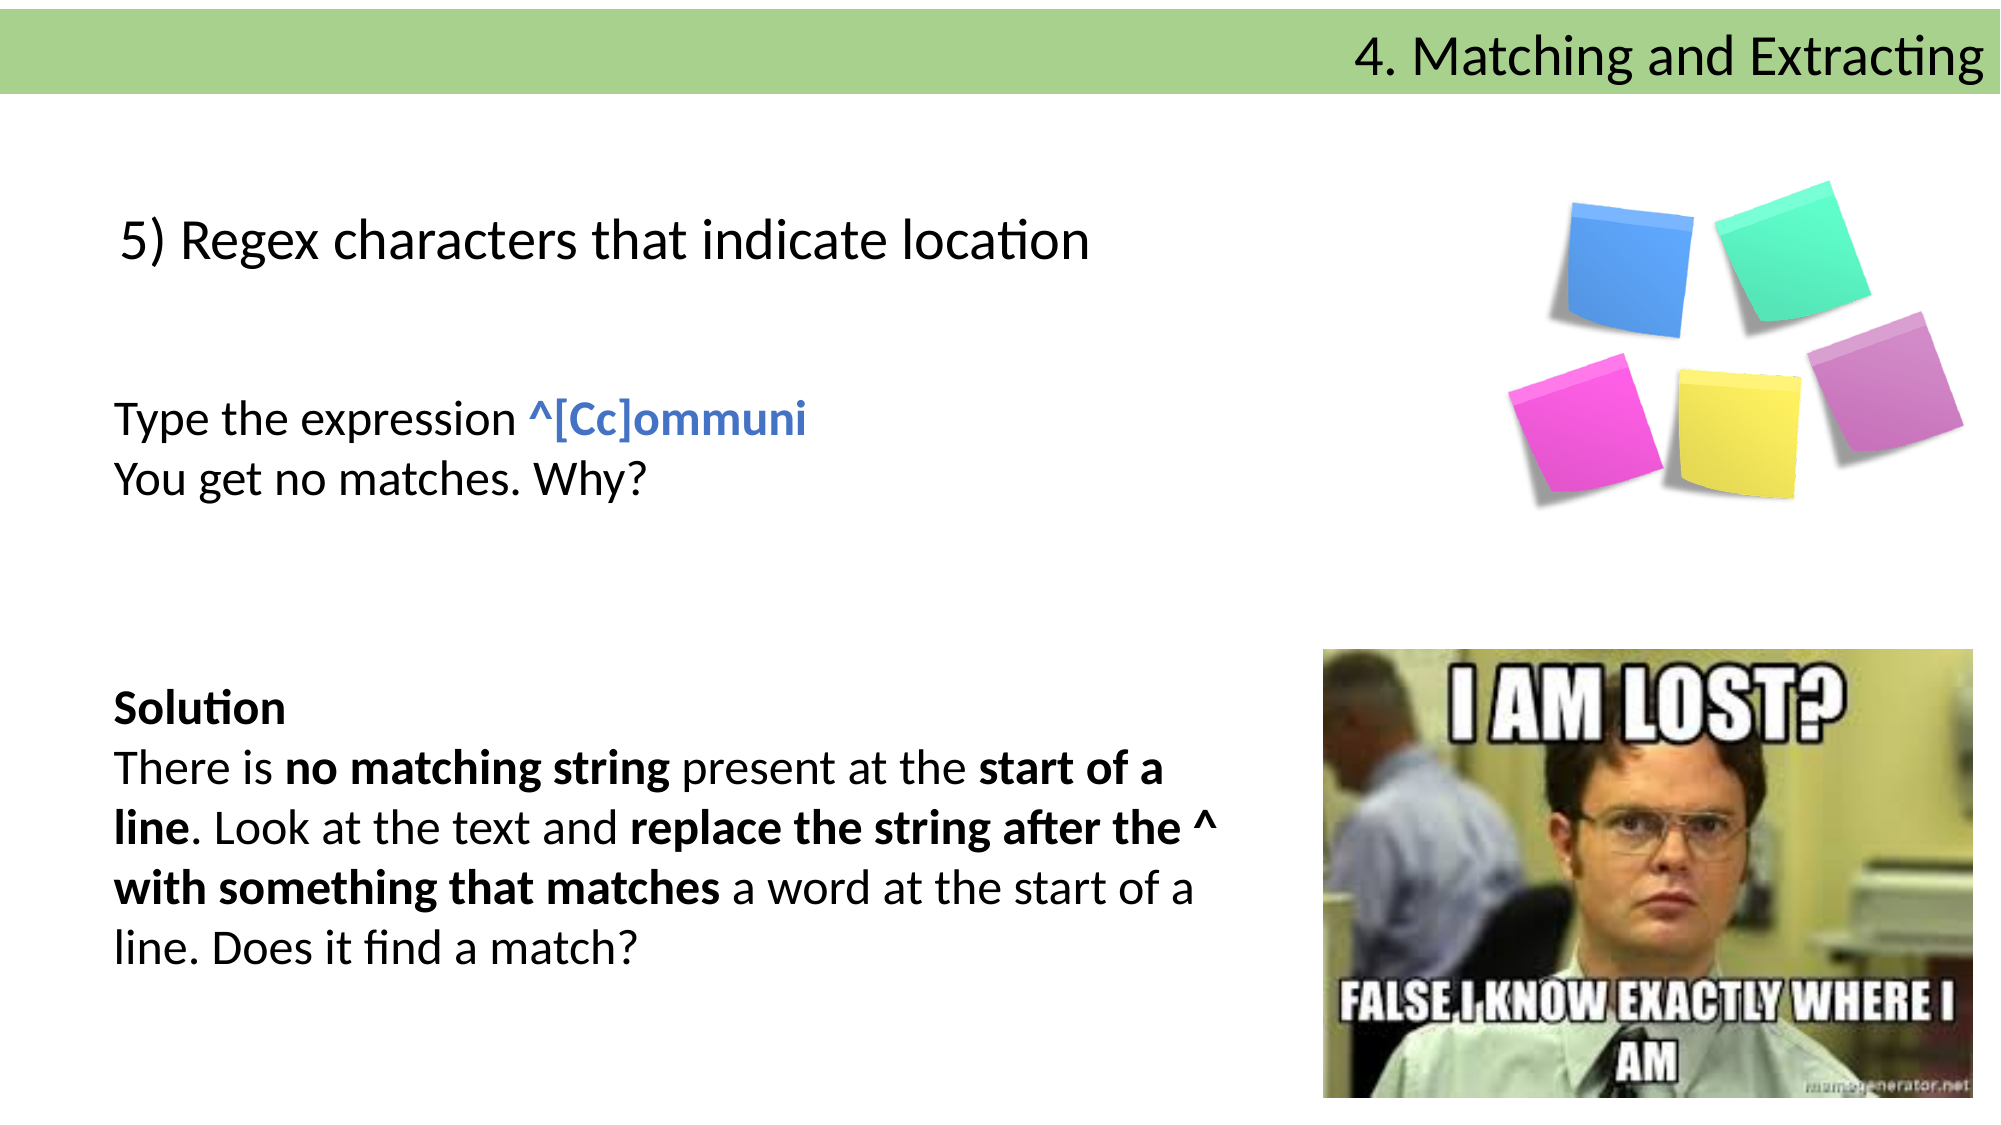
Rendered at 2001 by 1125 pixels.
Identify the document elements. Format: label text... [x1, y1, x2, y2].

text_box 5) Regex characters that indicate location [105, 193, 1106, 279]
picture [1497, 173, 1973, 537]
picture [1323, 649, 1973, 1098]
text_box Type the expression ^[Cc]ommuni You get no matches. Why? [99, 378, 1100, 573]
text_box 4. Matching and Extracting [0, 9, 2000, 94]
text_box Solution There is no matching string present at the start of a line. Look at the text and replace the string after the ^ with something that matches a word at the start of a line. Does it find a match? [99, 667, 1274, 982]
